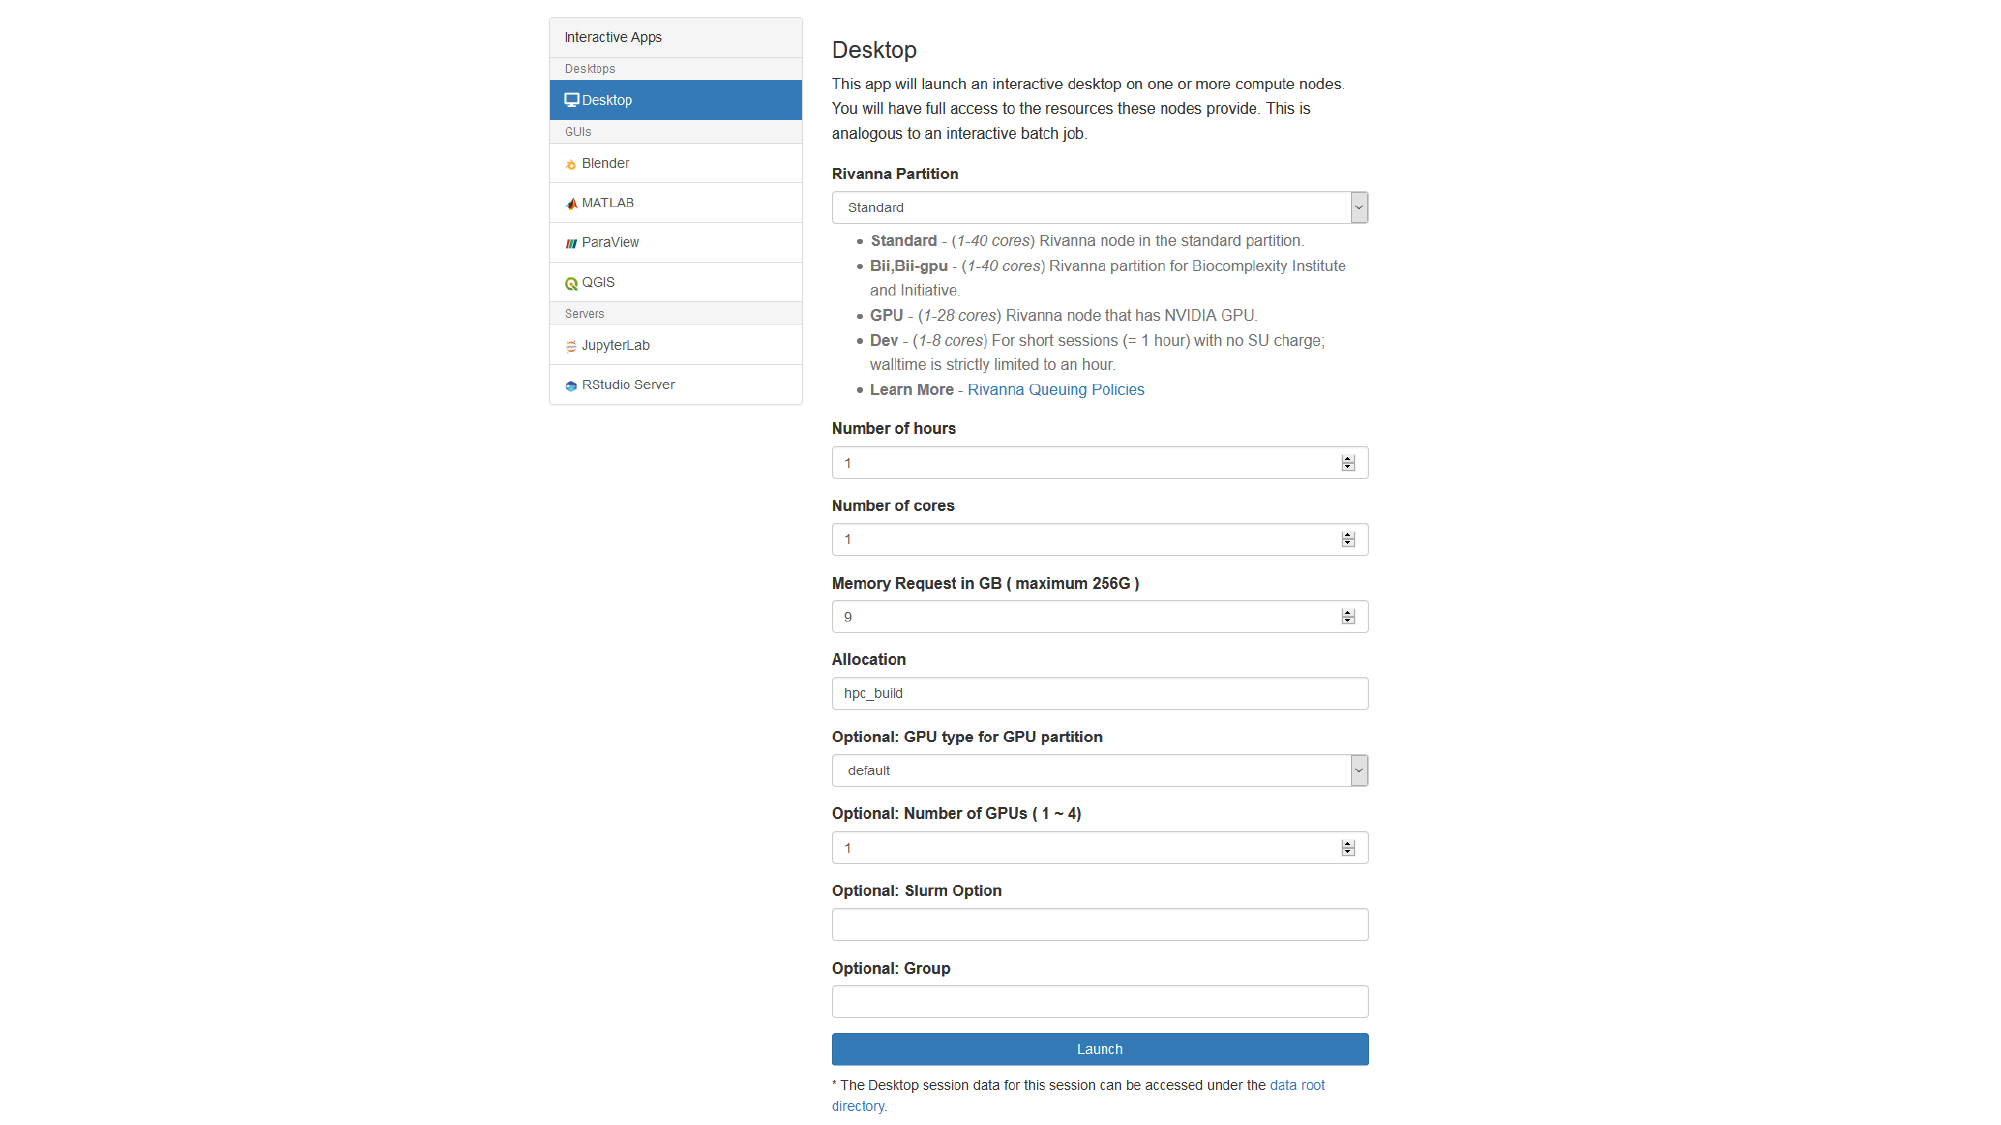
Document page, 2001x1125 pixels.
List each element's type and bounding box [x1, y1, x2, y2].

picture [478, 0, 1522, 1125]
